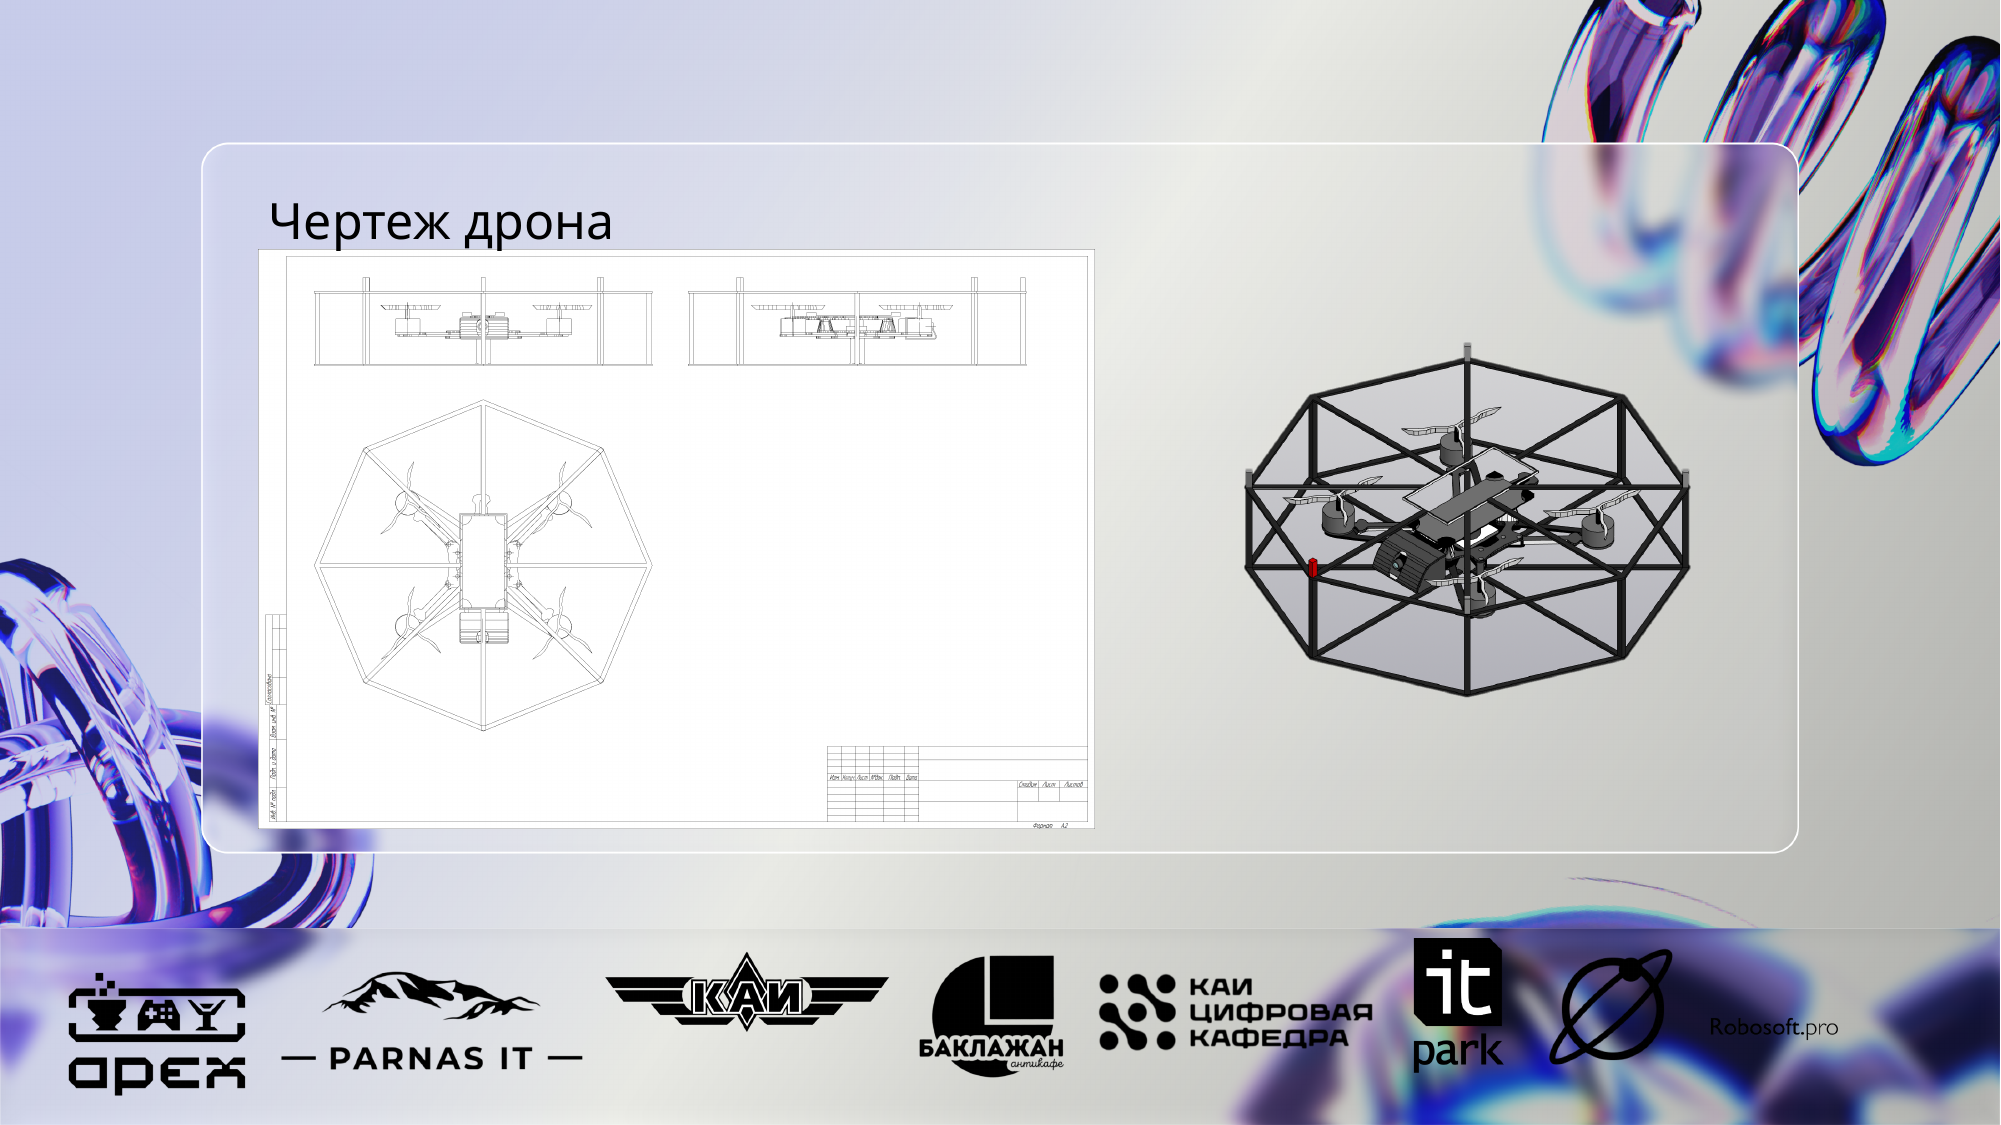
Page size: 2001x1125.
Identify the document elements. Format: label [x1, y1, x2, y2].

picture [1188, 329, 1770, 700]
list [0, 0, 2000, 1125]
picture [258, 249, 1095, 829]
